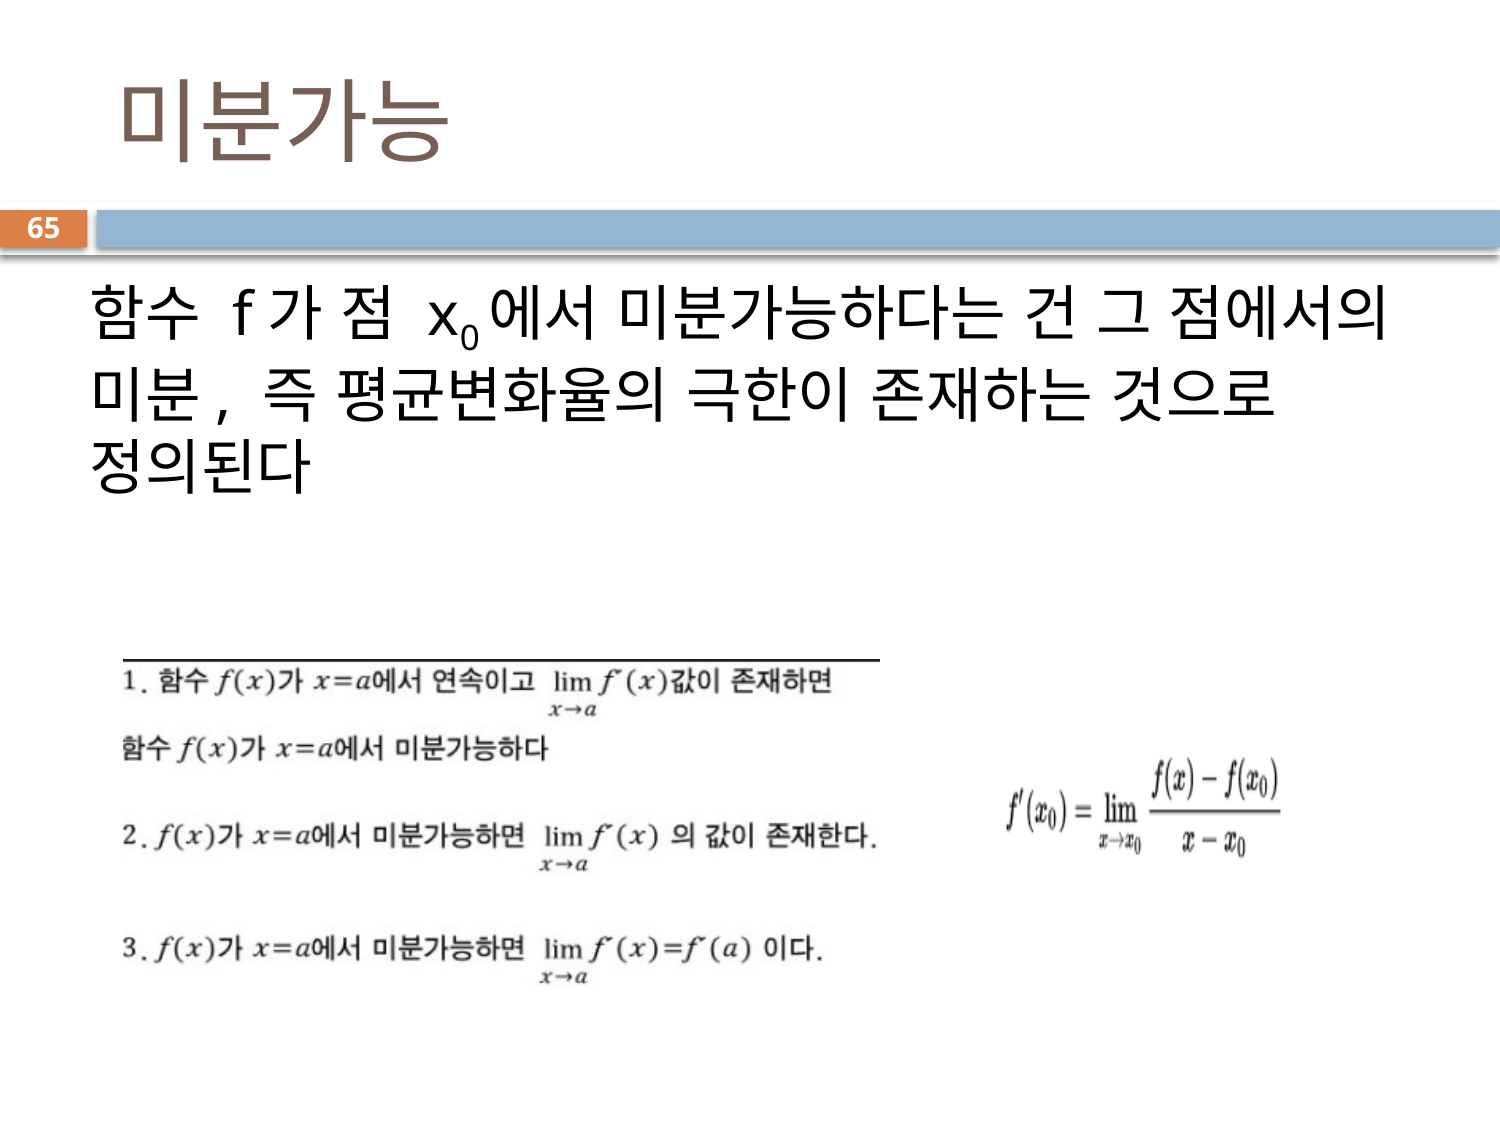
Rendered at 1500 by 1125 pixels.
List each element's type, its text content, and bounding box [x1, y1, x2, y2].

picture [123, 658, 881, 994]
list 함수 f가 점 x0에서 미분가능하다는 건 그 점에서의 미분, 즉 평균변화율의 극한이 존재하는 것으로 정의된다 [75, 267, 1425, 516]
picture [985, 751, 1314, 870]
slide_number 65 [0, 208, 88, 249]
title 미분가능 [100, 37, 1438, 200]
